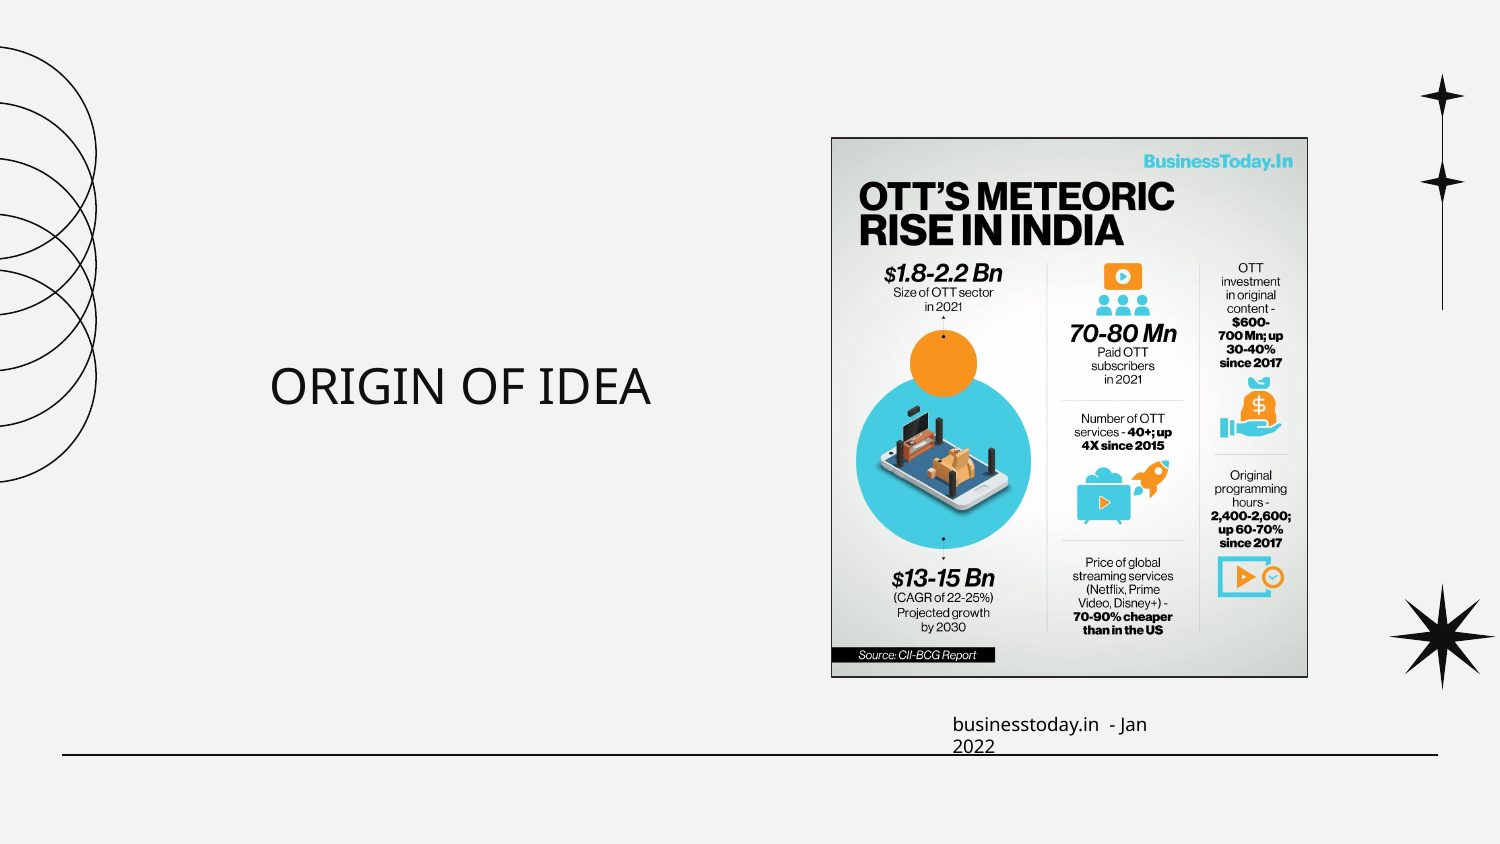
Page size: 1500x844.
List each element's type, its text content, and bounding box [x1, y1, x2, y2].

text_box businesstoday.in - Jan 2022 [937, 705, 1209, 765]
text_box [831, 138, 1308, 677]
title ORIGIN OF IDEA [159, 339, 776, 434]
